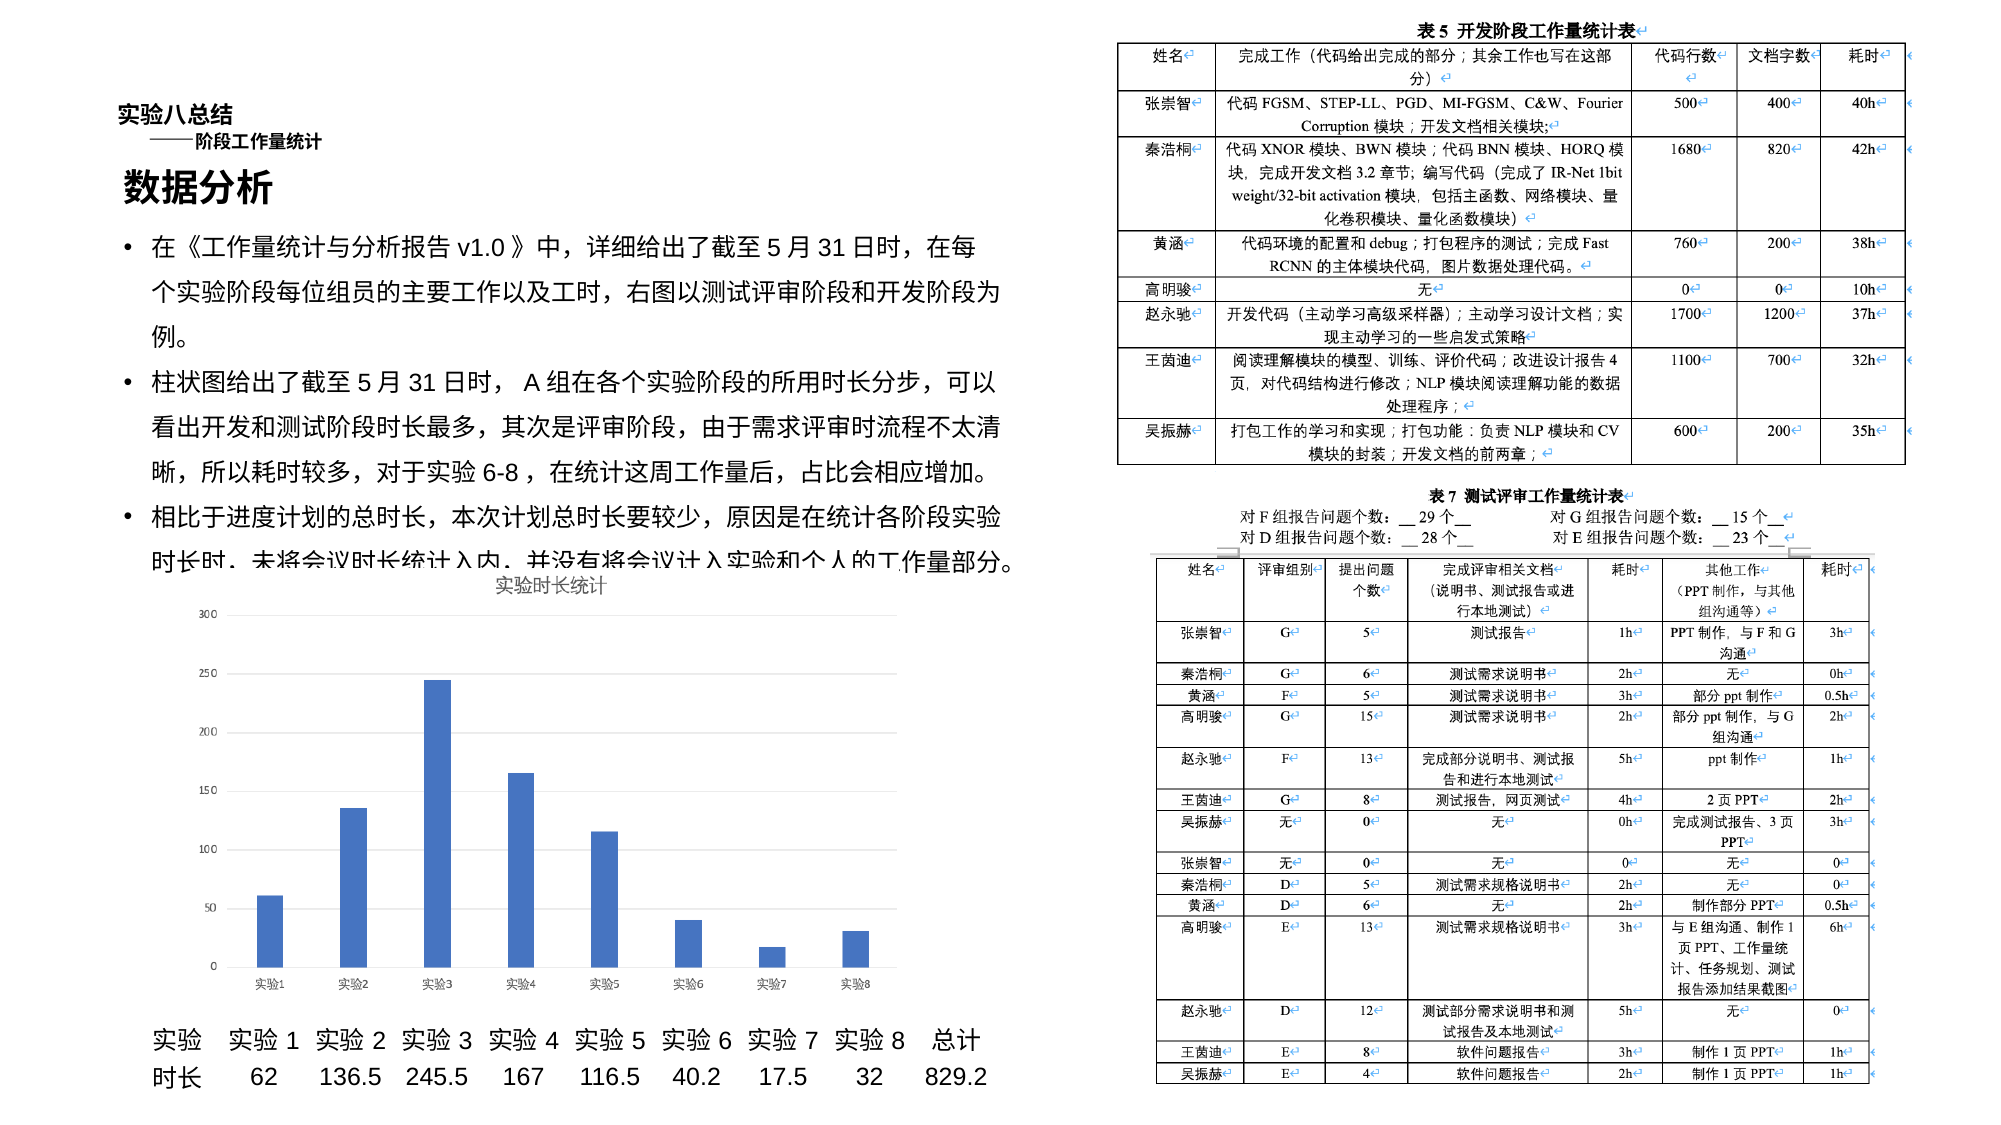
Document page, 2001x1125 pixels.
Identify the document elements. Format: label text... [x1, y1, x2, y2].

table_header 实验5 [567, 1019, 653, 1056]
table_cell 40.2 [653, 1056, 740, 1094]
table_cell 136.5 [307, 1056, 394, 1094]
table_header 实验6 [653, 1019, 740, 1056]
table_header 实验2 [307, 1019, 394, 1056]
table_header 总计 [913, 1019, 1000, 1056]
picture [192, 568, 899, 1000]
table_cell 32 [826, 1056, 913, 1094]
table_cell 116.5 [567, 1056, 653, 1094]
table_header 实验3 [394, 1019, 480, 1056]
table_cell 时长 [134, 1056, 221, 1094]
table_cell 829.2 [913, 1056, 1000, 1094]
table_cell 62 [221, 1056, 307, 1094]
table_cell 17.5 [740, 1056, 826, 1094]
table_cell 245.5 [394, 1056, 480, 1094]
picture [1150, 482, 1875, 1086]
table_header 实验 [134, 1019, 221, 1056]
text_box 数据分析 [108, 144, 819, 209]
table_cell 167 [480, 1056, 567, 1094]
table_header 实验1 [221, 1019, 307, 1056]
table_header 实验4 [480, 1019, 567, 1056]
table_header 实验8 [826, 1019, 913, 1056]
text_box 在《工作量统计与分析报告v1.0》中，详细给出了截至5月31日时，在每个实验阶段每位组员的主要工作以及工时，右图以测试评审阶段和开发阶段为例。 柱状图给出了截至5月31日时，A组在各个实验阶段的所用时长分步，可以看出开发和测试阶段时长最多，其次是评审阶段，由于需求评审时流程不太清晰，所以耗时较多，对于实验6-8，在统计这周工作量后，占比会相应增加。 相比于进度计划的总时长，本次计划总时长要较少，原因是在统计各阶段实验时长时，未将会议时长统计入内，并没有将会议计入实验和个人的工作量部分。 [108, 209, 1017, 378]
table_header 实验7 [740, 1019, 826, 1056]
title 实验八总结 ——阶段工作量统计 [102, 0, 1875, 161]
picture [1113, 12, 1912, 472]
